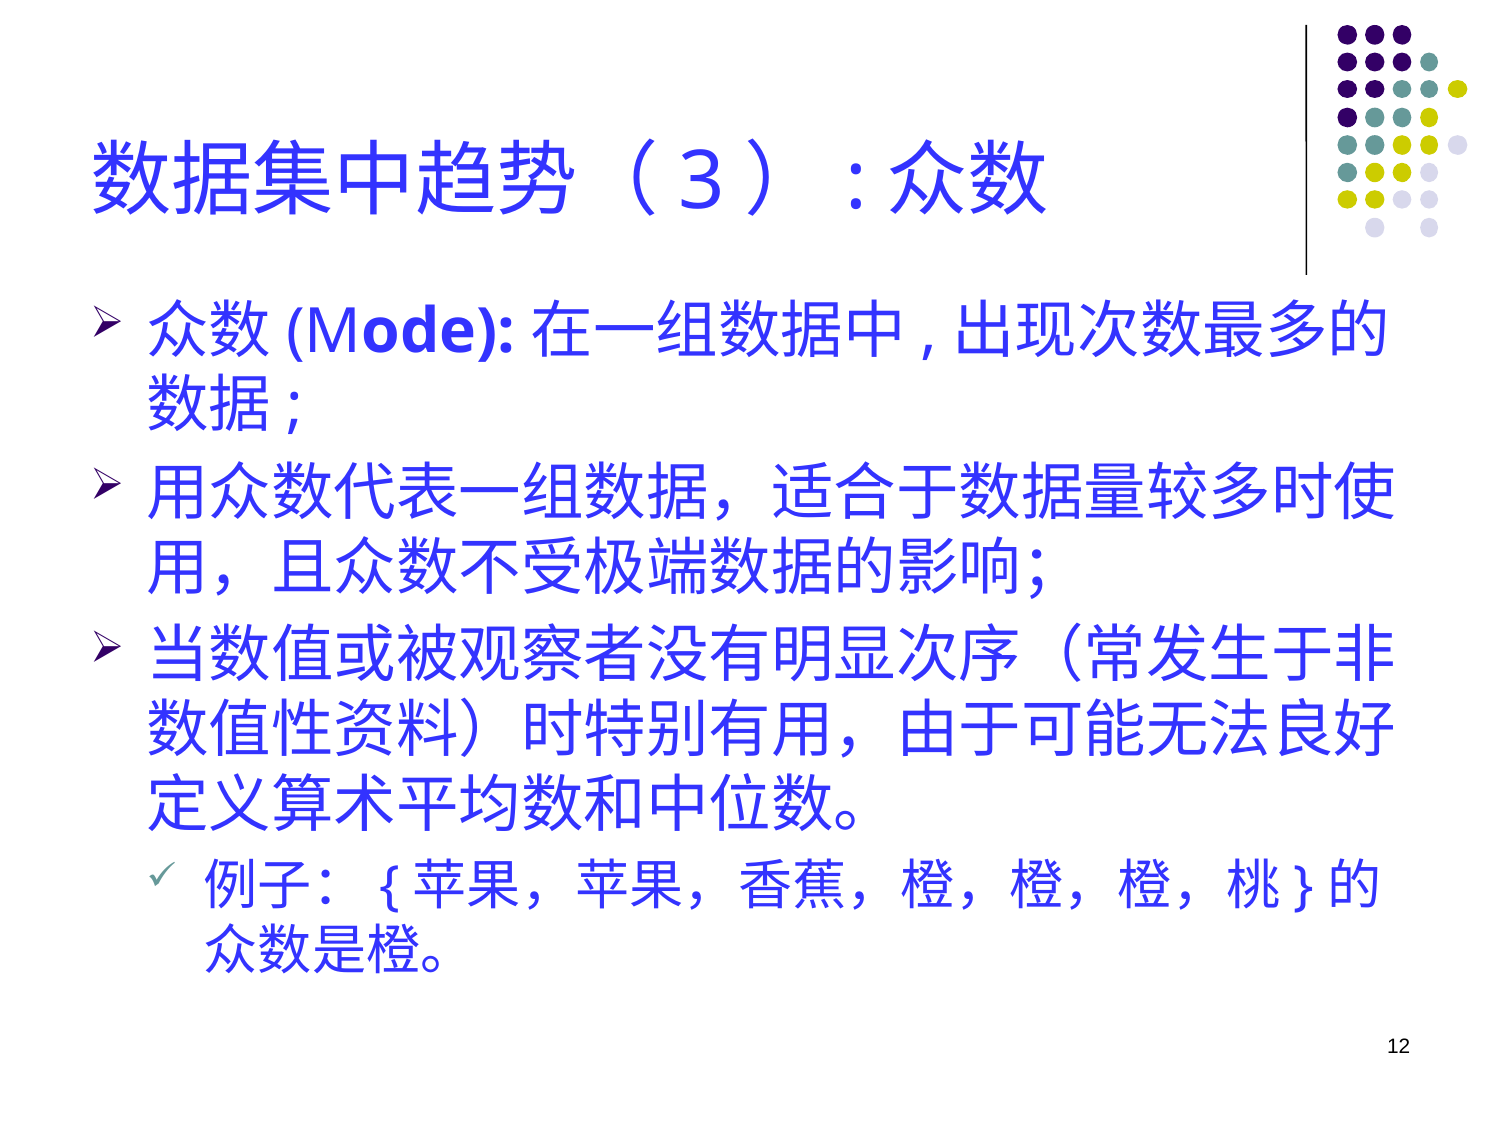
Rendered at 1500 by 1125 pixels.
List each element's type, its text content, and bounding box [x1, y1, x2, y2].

list 众数(Mode):在一组数据中,出现次数最多的数据; 用众数代表一组数据，适合于数据量较多时使用，且众数不受极端数据的影响； 当数值或被观察者没有明显次序（常发生于非数值性资料）时特别有用，由于可能无法良好定义算术平均数和中位数。 例子：{苹果，苹果，香蕉，橙，橙，橙，桃}的众数是橙。 [75, 282, 1425, 1006]
slide_number 12 [1074, 1024, 1426, 1101]
title 数据集中趋势（3）:众数 [75, 20, 1313, 233]
